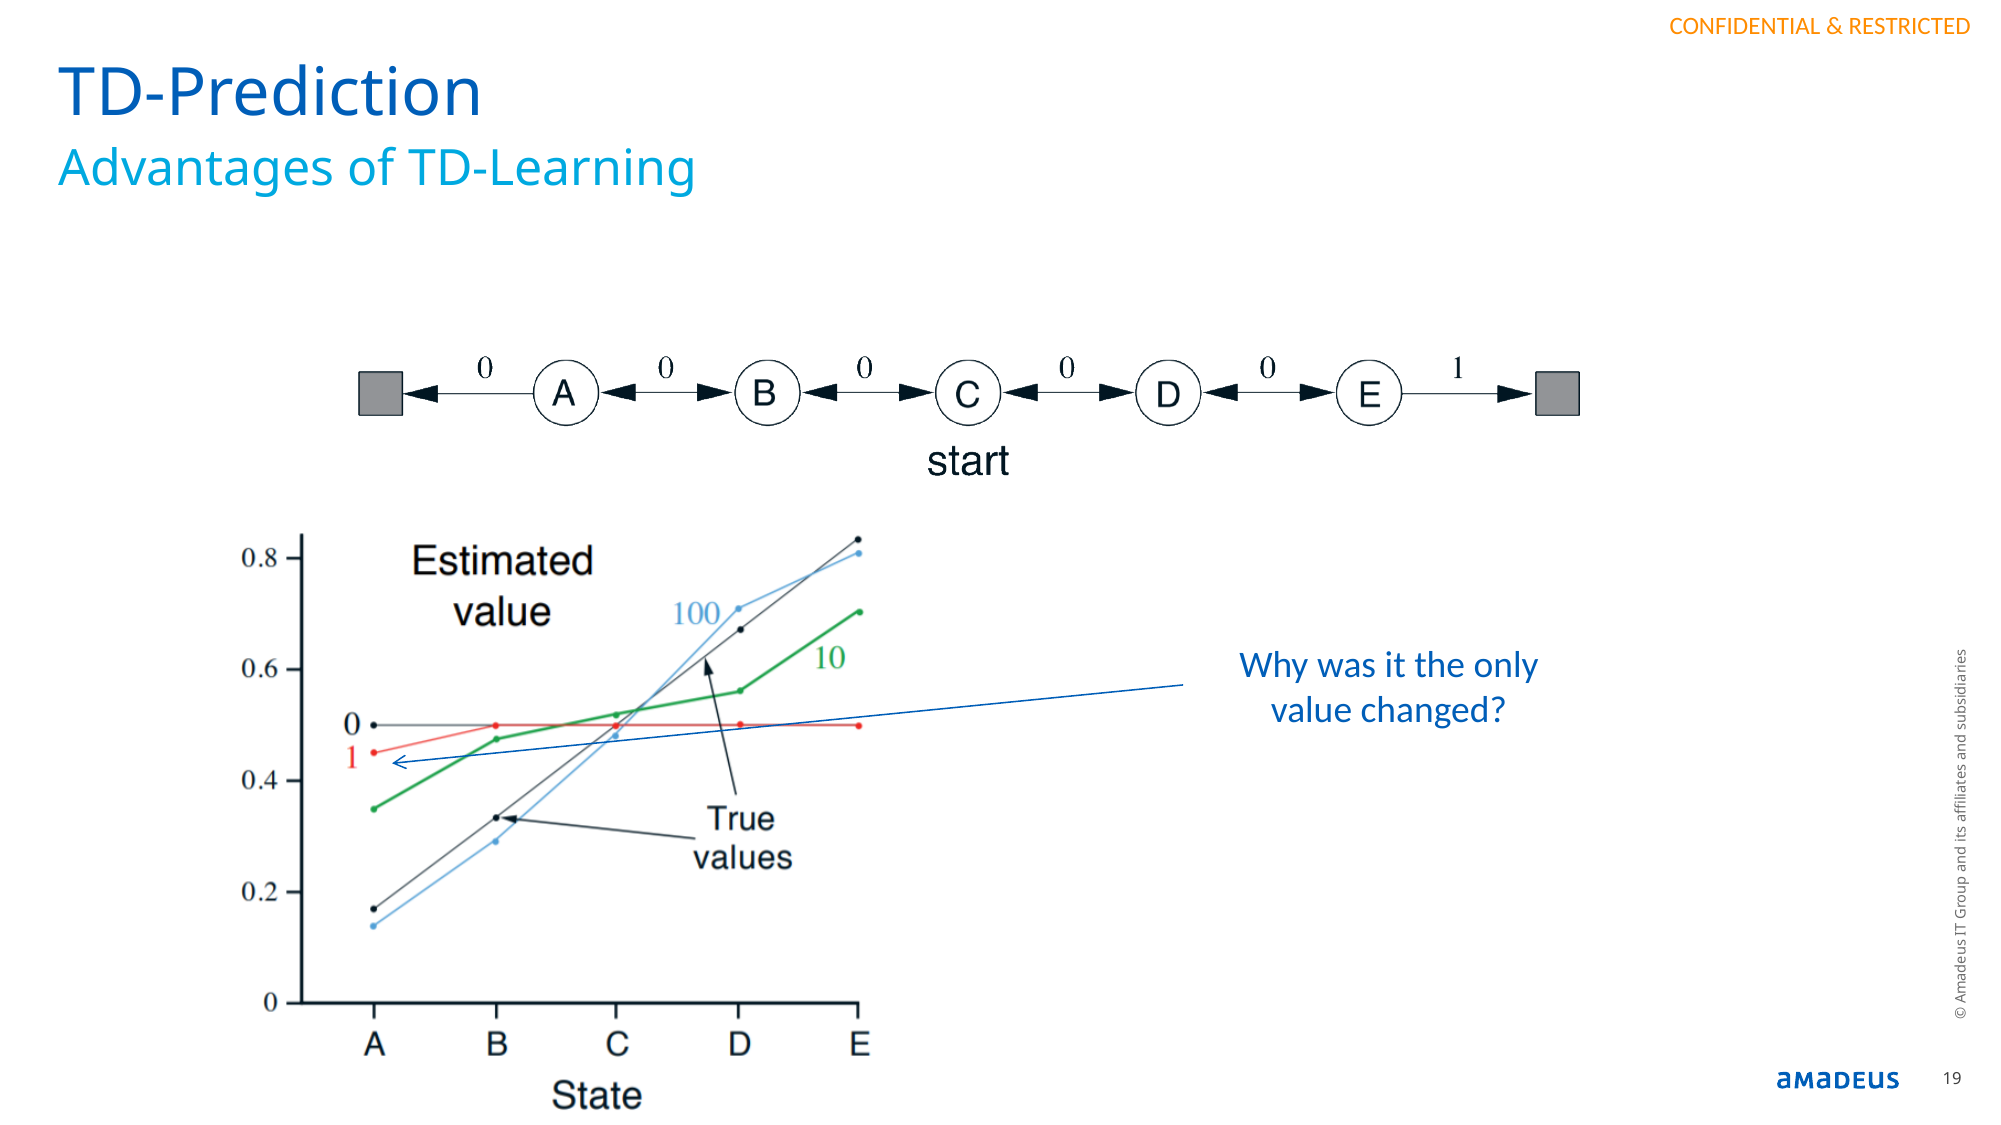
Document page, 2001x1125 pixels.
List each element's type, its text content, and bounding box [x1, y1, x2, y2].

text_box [391, 685, 1184, 764]
list Advantages of TD-Learning [43, 127, 1886, 205]
title TD-Prediction [43, 48, 1890, 128]
text_box Why was it the only value changed? [1183, 632, 1596, 738]
picture [218, 507, 898, 1120]
picture [349, 337, 1589, 483]
slide_number 19 [1931, 1069, 1973, 1090]
footer © Amadeus IT Group and its affiliates and subsidiaries [1941, 528, 1979, 1035]
